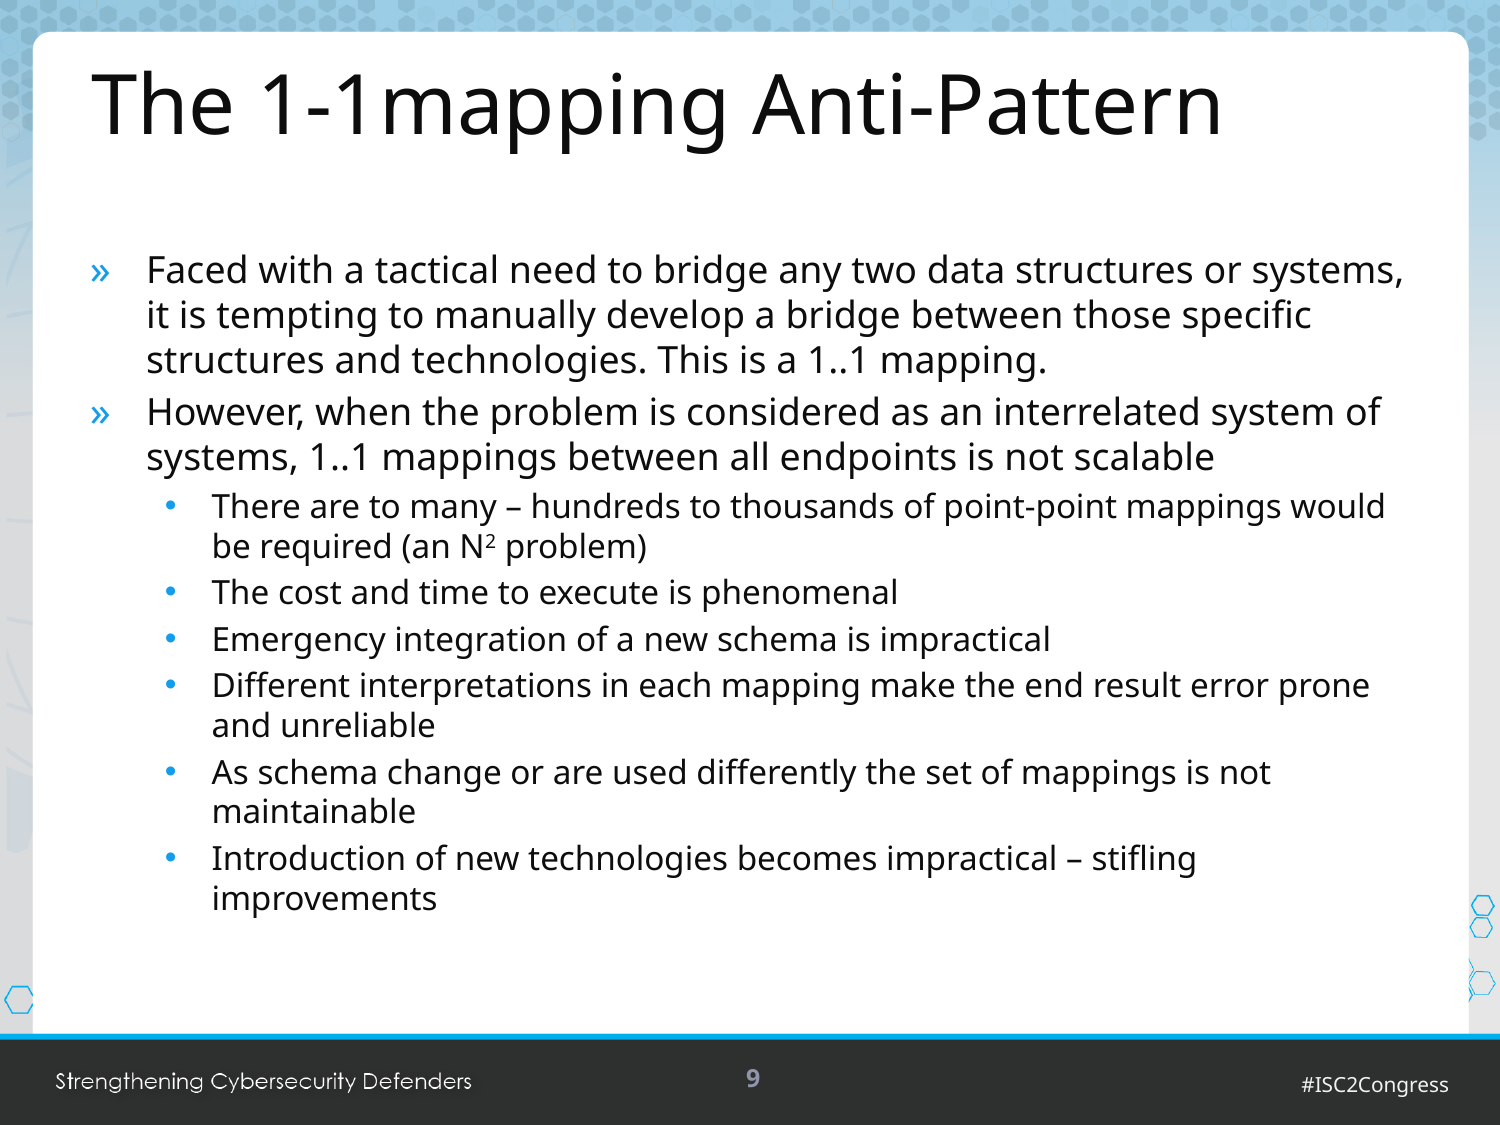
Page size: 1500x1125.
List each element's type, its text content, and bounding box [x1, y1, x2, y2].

title The 1-1mapping Anti-Pattern [76, 23, 1392, 180]
picture [0, 0, 1500, 1033]
list Faced with a tactical need to bridge any two data structures or systems, it is tempting to manually develop a bridge between those specific structures and technologies. This is a 1..1 mapping. However, when the problem is considered as an interrelated system of systems, 1..1 mappings between all endpoints is not scalable There are to many – hundreds to thousands of point-point mappings would be required (an N2 problem) The cost and time to execute is phenomenal Emergency integration of a new schema is impractical Different interpretations in each mapping make the end result error prone and unreliable As schema change or are used differently the set of mappings is not maintainable Introduction of new technologies becomes impractical – stifling improvements [75, 238, 1425, 977]
picture [0, 1040, 1500, 1125]
